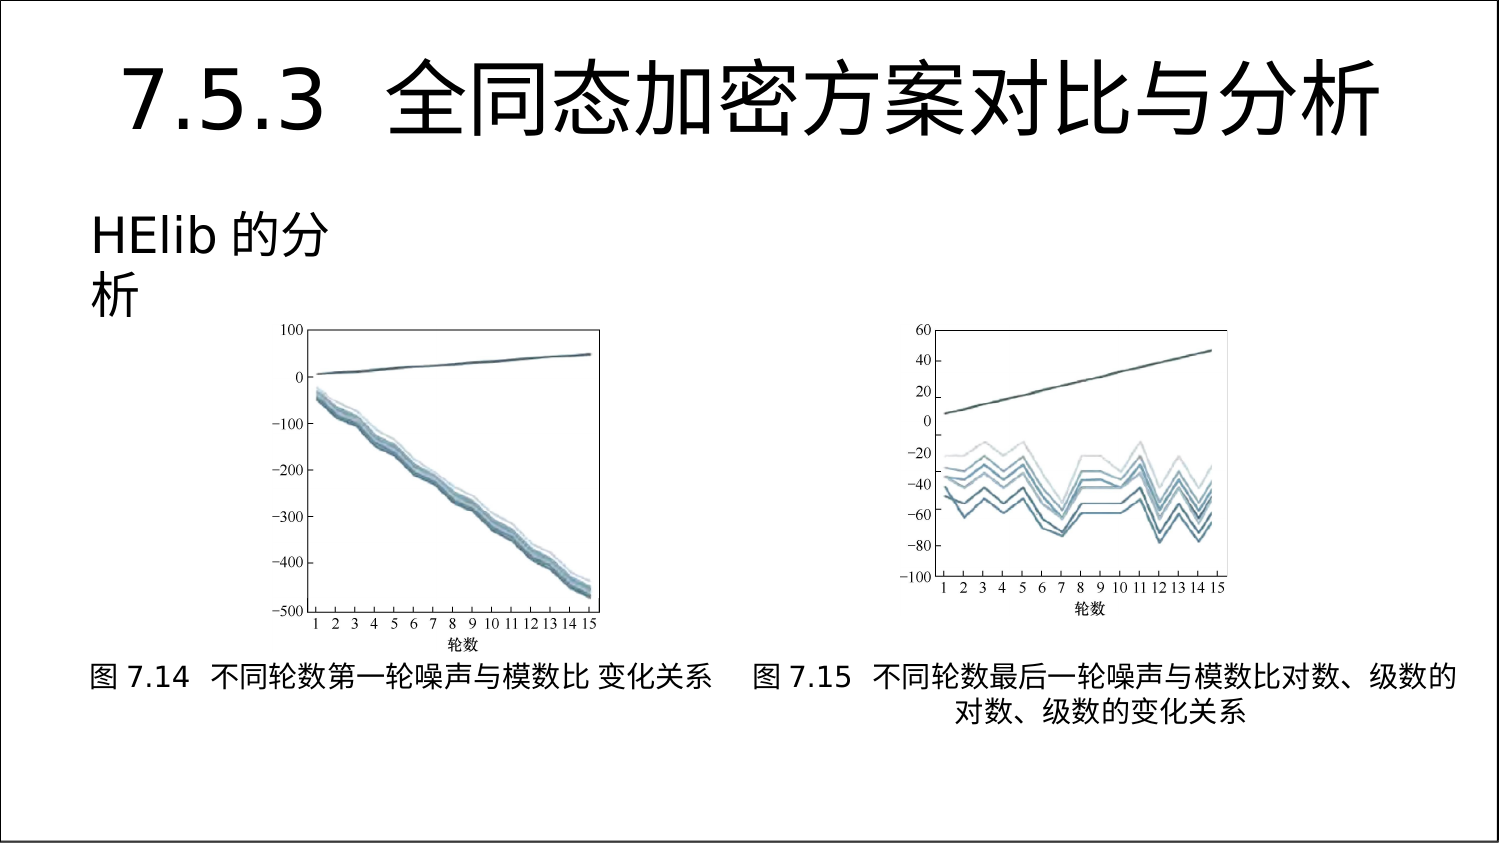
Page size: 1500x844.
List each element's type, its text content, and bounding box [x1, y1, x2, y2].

text_box 图7.15 不同轮数最后一轮噪声与模数比对数、级数的 对数、级数的变化关系 [738, 656, 1463, 729]
text_box [900, 324, 1228, 616]
text_box HElib的分析 [87, 201, 371, 324]
text_box [272, 324, 600, 652]
text_box 图7.14 不同轮数第一轮噪声与模数比 变化关系 [37, 656, 738, 694]
title 7.5.3 全同态加密方案对比与分析 [115, 44, 1385, 188]
